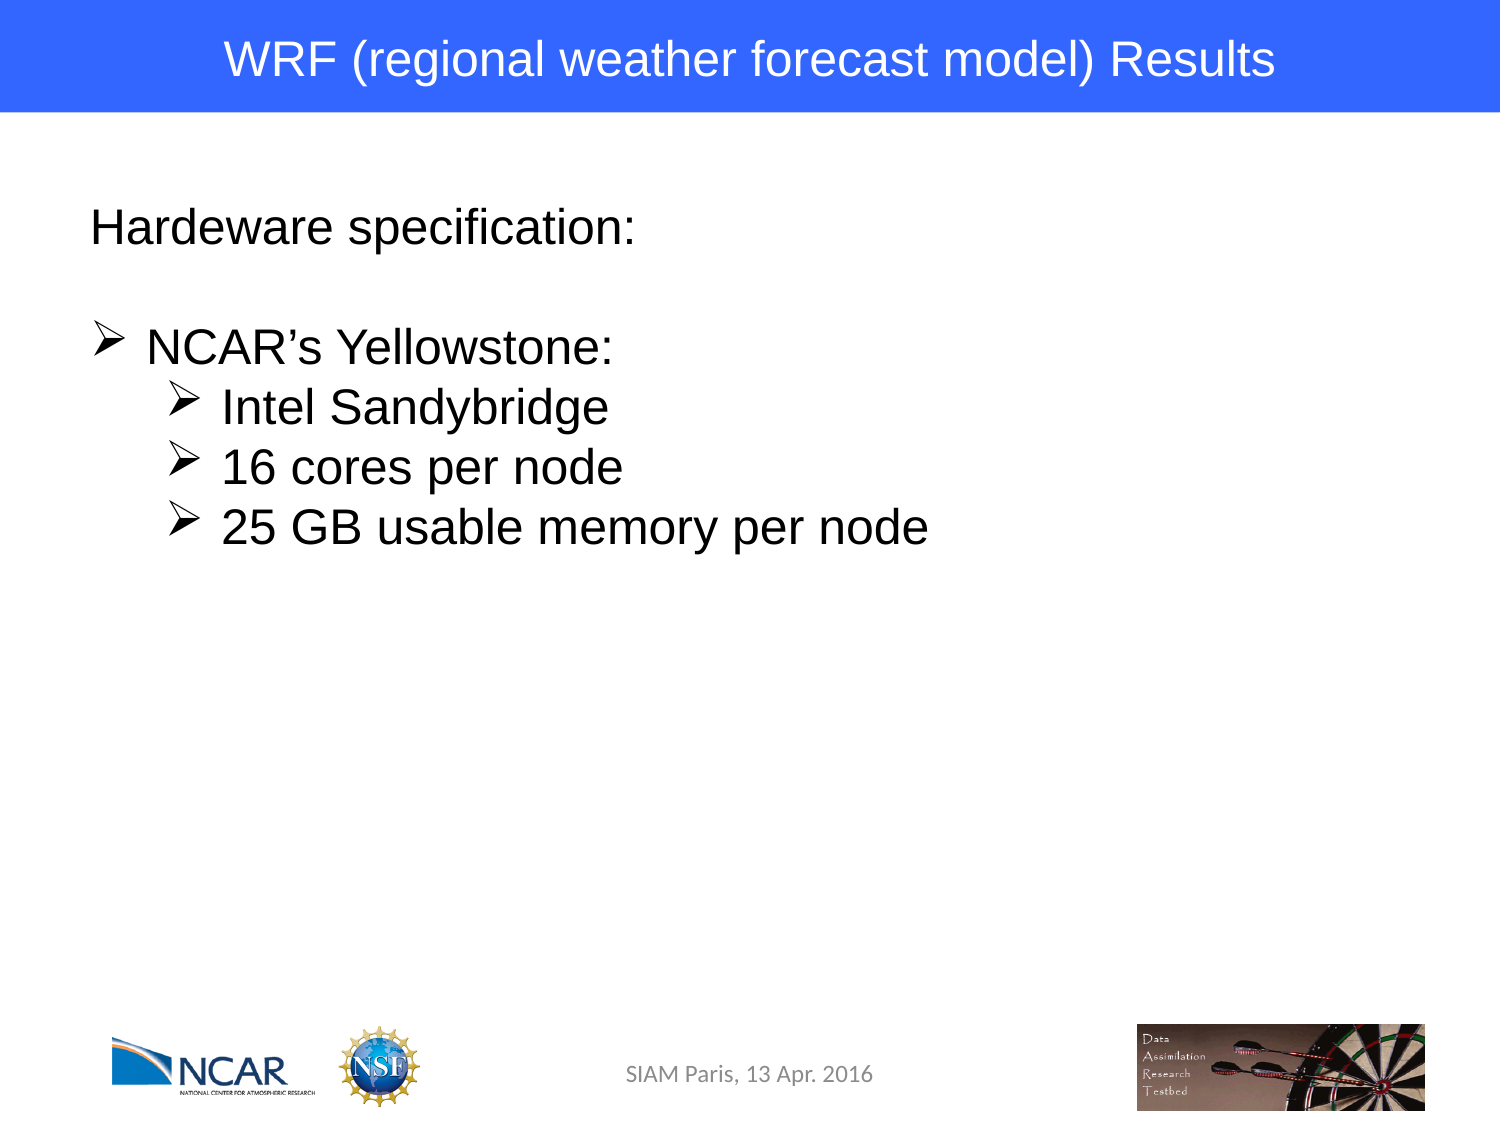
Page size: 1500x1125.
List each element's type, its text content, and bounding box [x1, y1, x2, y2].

title WRF (regional weather forecast model) Results [0, 0, 1500, 113]
footer SIAM Paris, 13 Apr. 2016 [512, 1042, 988, 1103]
text_box Hardeware specification: NCAR’s Yellowstone: Intel Sandybridge 16 cores per node 25 GB usable memory per node [74, 187, 1425, 563]
picture [1137, 1024, 1425, 1111]
picture [112, 1037, 315, 1095]
picture [337, 1024, 421, 1108]
